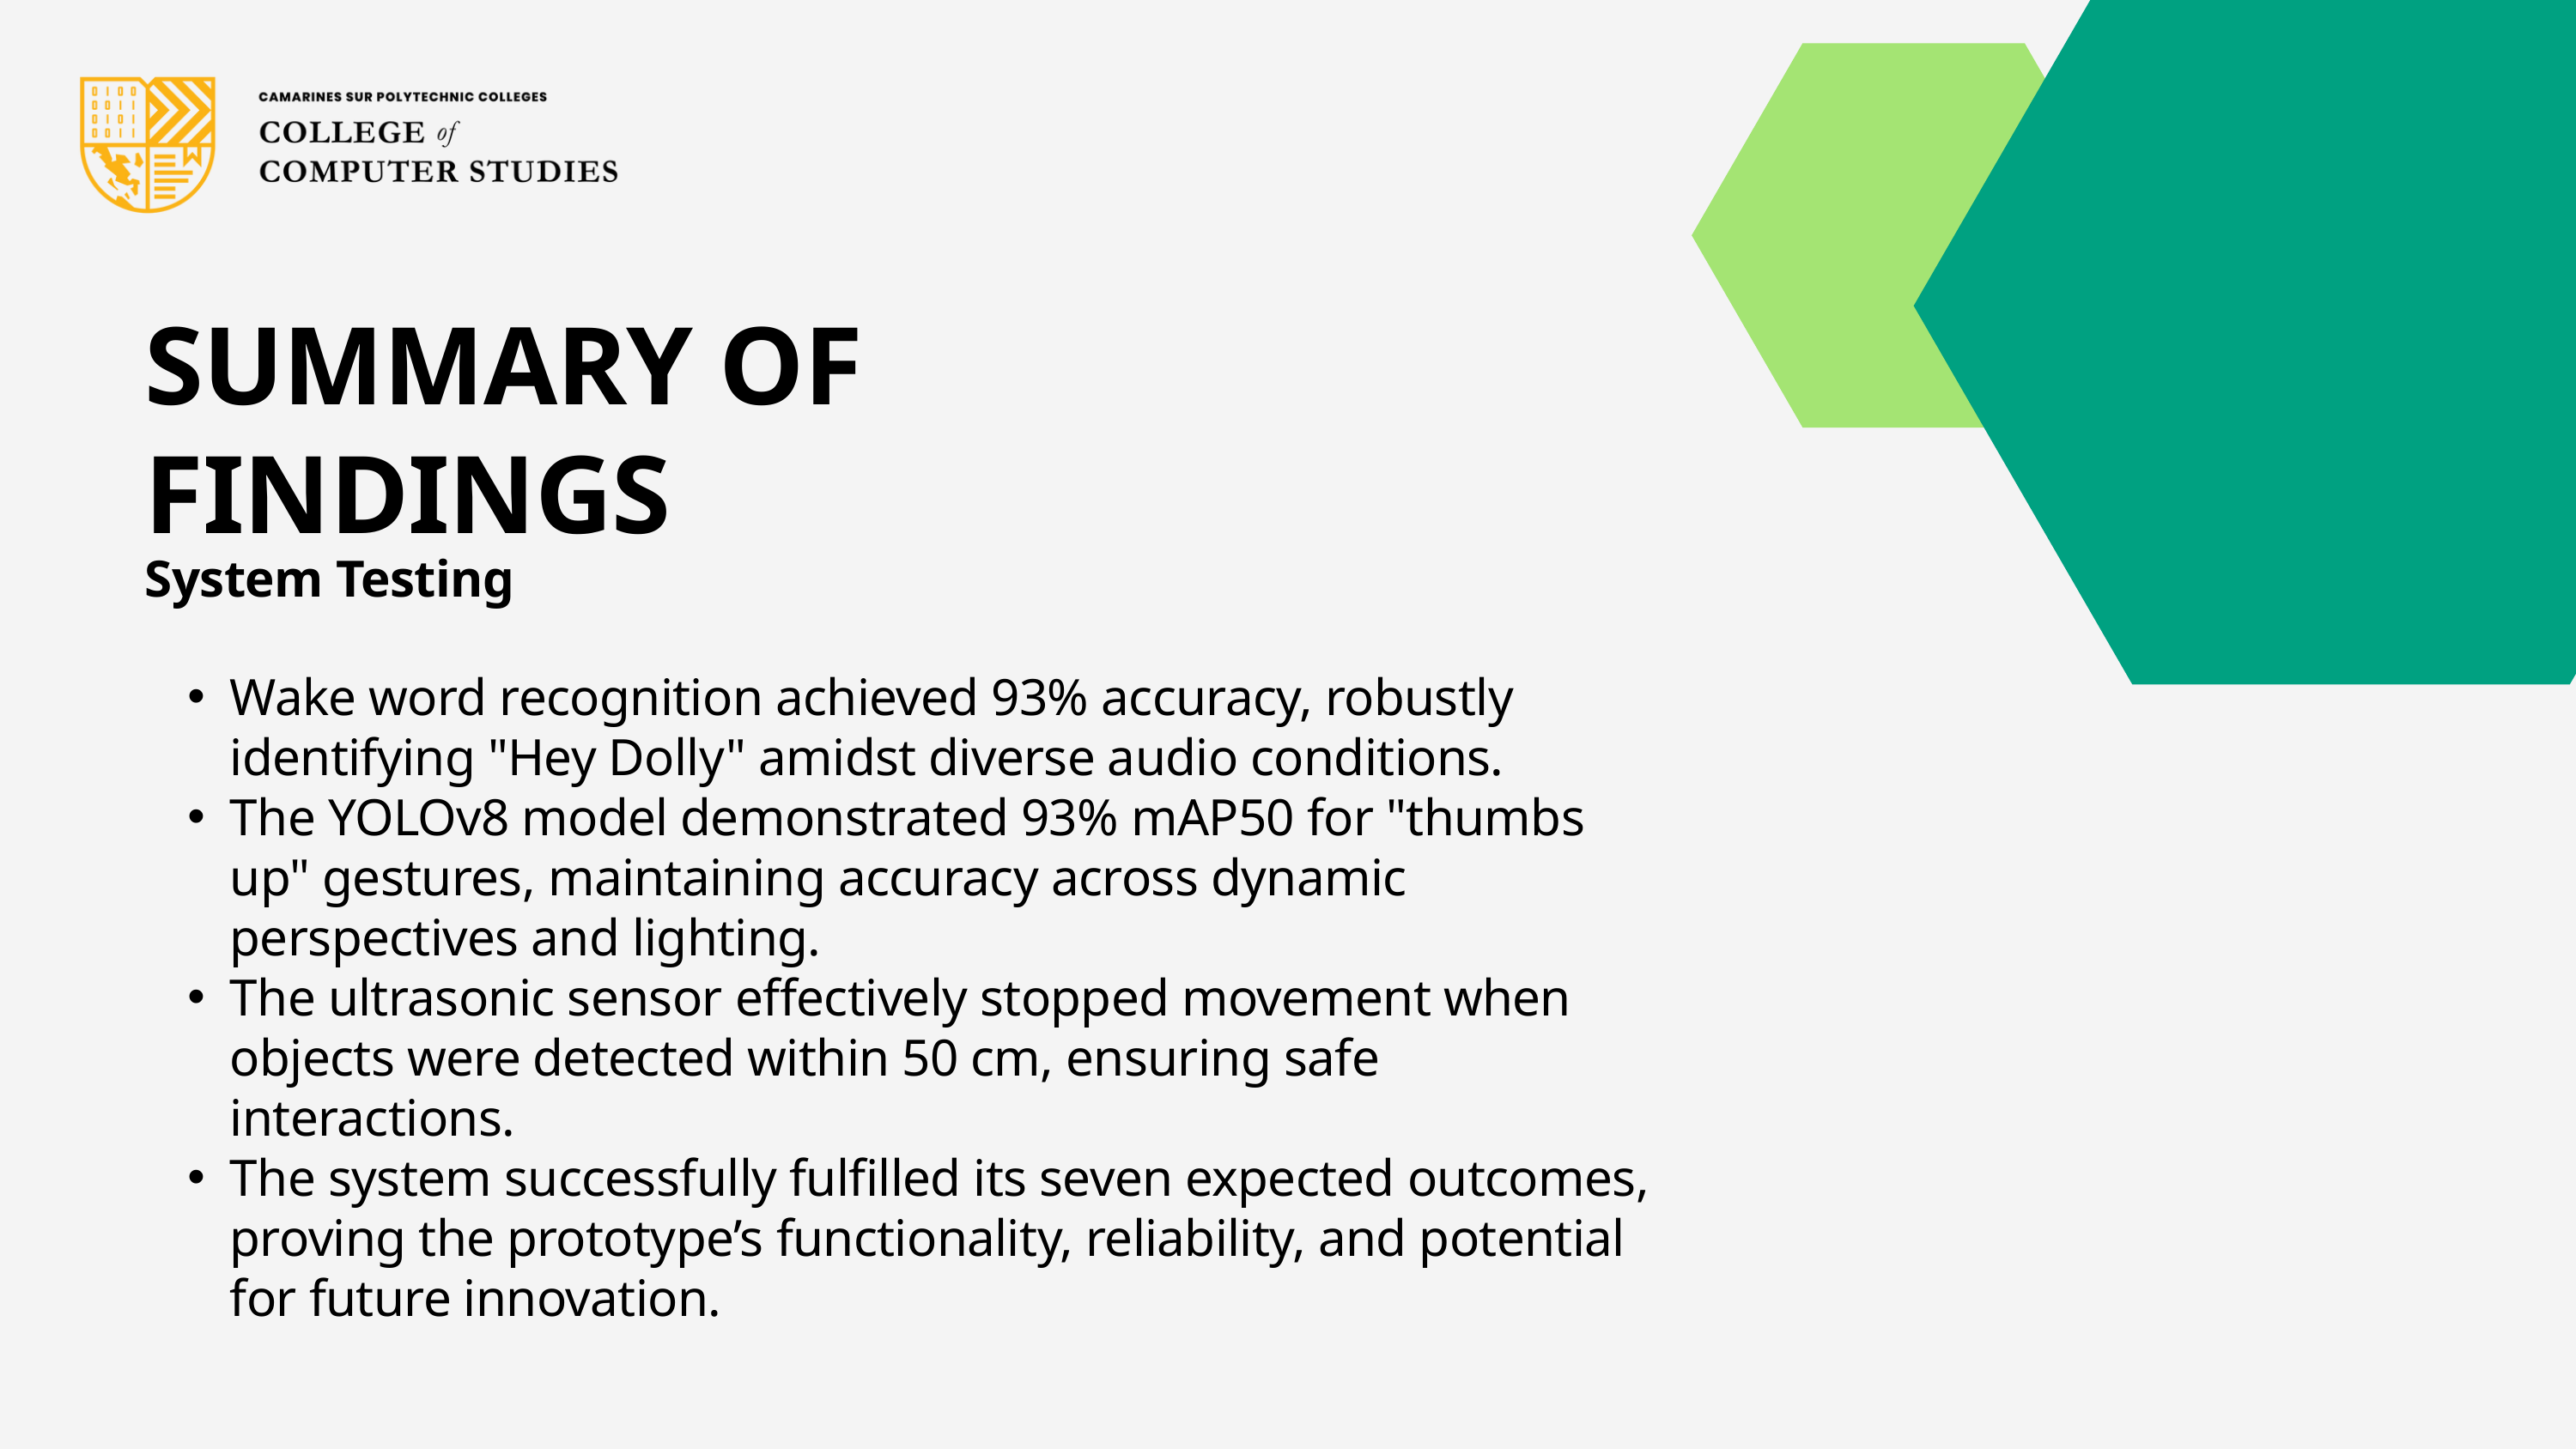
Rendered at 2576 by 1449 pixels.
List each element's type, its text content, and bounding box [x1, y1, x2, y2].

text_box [1913, 0, 2576, 685]
text_box SUMMARY OF FINDINGS [144, 297, 1289, 555]
text_box [72, 75, 626, 215]
text_box System Testing [144, 546, 848, 607]
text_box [1691, 42, 1909, 428]
text_box Wake word recognition achieved 93% accuracy, robustly identifying "Hey Dolly" amidst diverse audio conditions. The YOLOv8 model demonstrated 93% mAP50 for "thumbs up" gestures, maintaining accuracy across dynamic perspectives and lighting. The ultrasonic sensor effectively stopped movement when objects were detected within 50 cm, ensuring safe interactions. The system successfully fulfilled its seven expected outcomes, proving the prototype’s functionality, reliability, and potential for future innovation. [144, 665, 1658, 1387]
